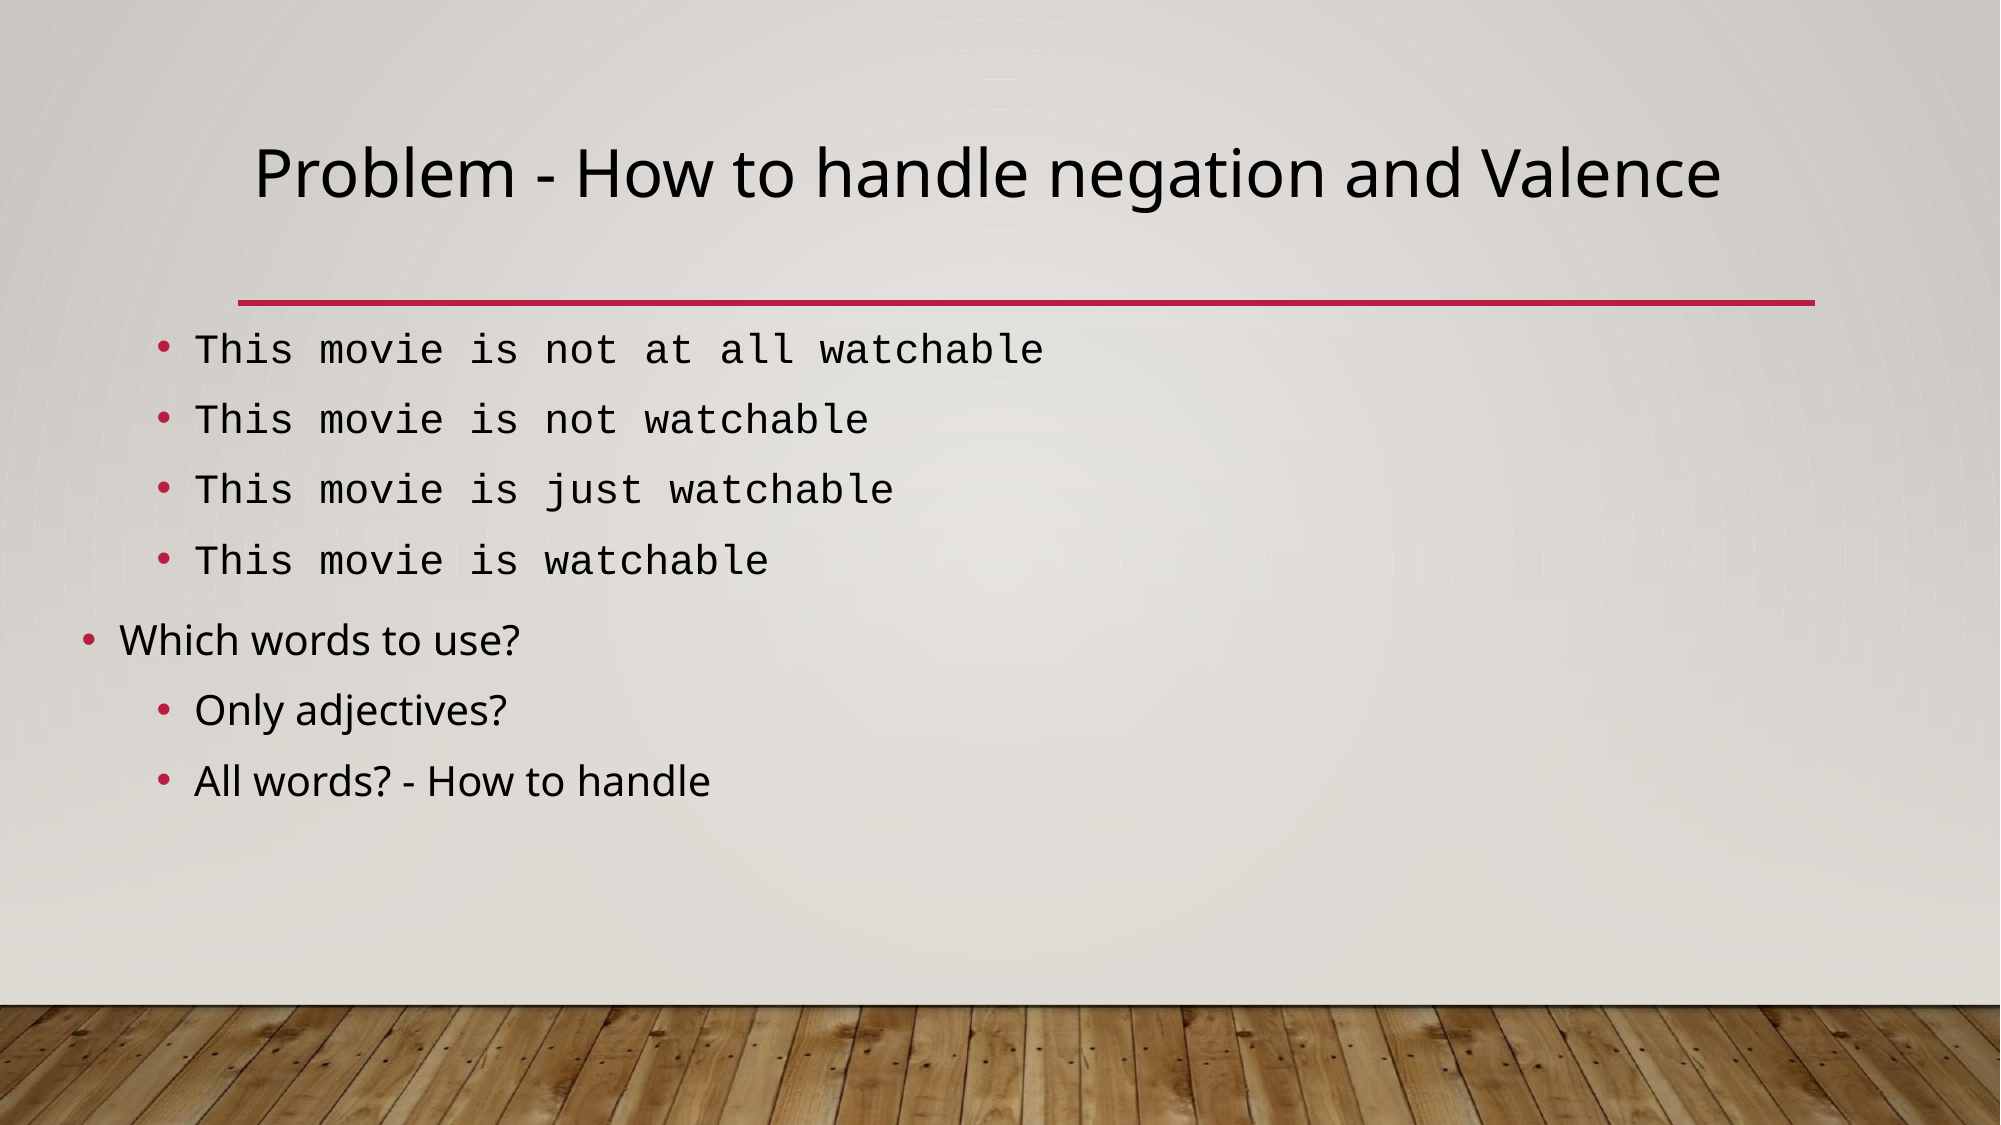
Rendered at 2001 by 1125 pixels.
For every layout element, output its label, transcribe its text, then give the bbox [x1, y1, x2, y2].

title Problem - How to handle negation and Valence [238, 131, 1814, 243]
picture [0, 1005, 2000, 1125]
list This movie is not at all watchable This movie is not watchable This movie is just watchable This movie is watchable Which words to use? Only adjectives? All words? - How to handle [66, 243, 1934, 911]
